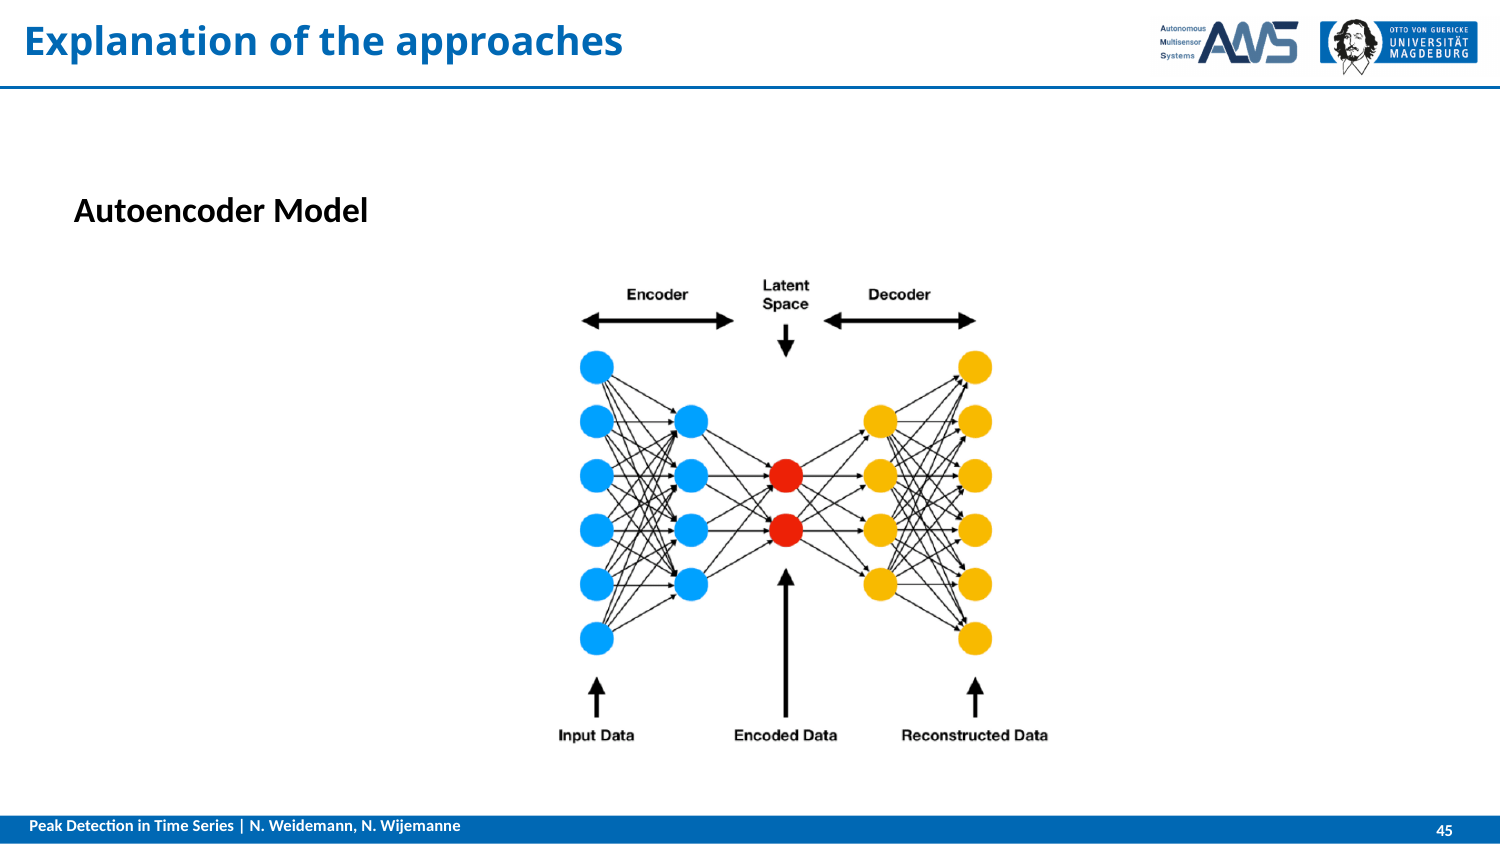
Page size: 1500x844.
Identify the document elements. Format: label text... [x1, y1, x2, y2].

list Autoencoder Model [59, 184, 1441, 721]
title Explanation of the approaches [0, 0, 943, 86]
picture [532, 267, 1065, 754]
slide_number 45 [1312, 815, 1454, 844]
text_box Peak Detection in Time Series | N. Weidemann, N. Wijemanne [14, 804, 666, 844]
picture [1150, 16, 1500, 77]
